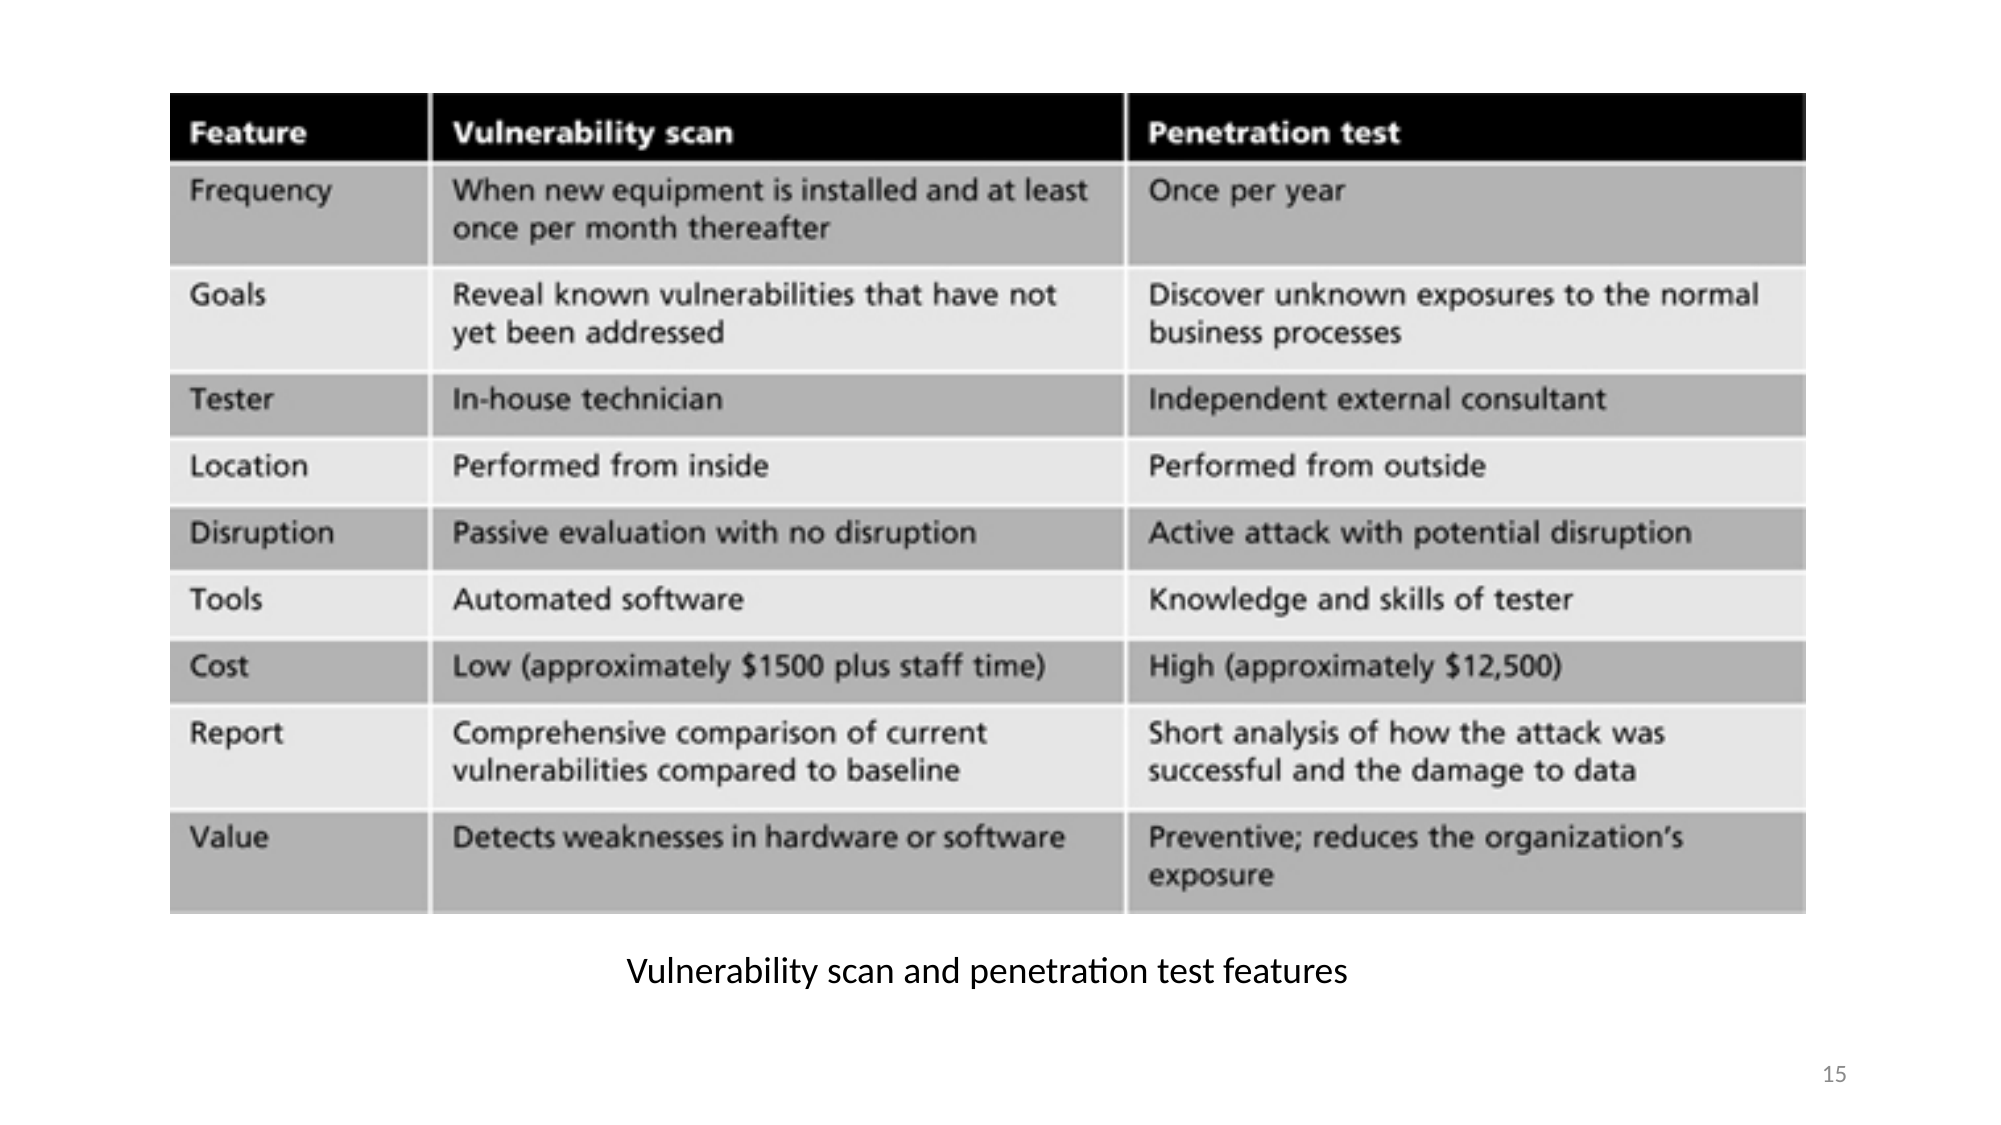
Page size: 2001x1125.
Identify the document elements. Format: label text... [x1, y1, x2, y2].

picture [169, 93, 1806, 914]
text_box Vulnerability scan and penetration test features [611, 938, 1364, 999]
slide_number 15 [1412, 1042, 1863, 1103]
